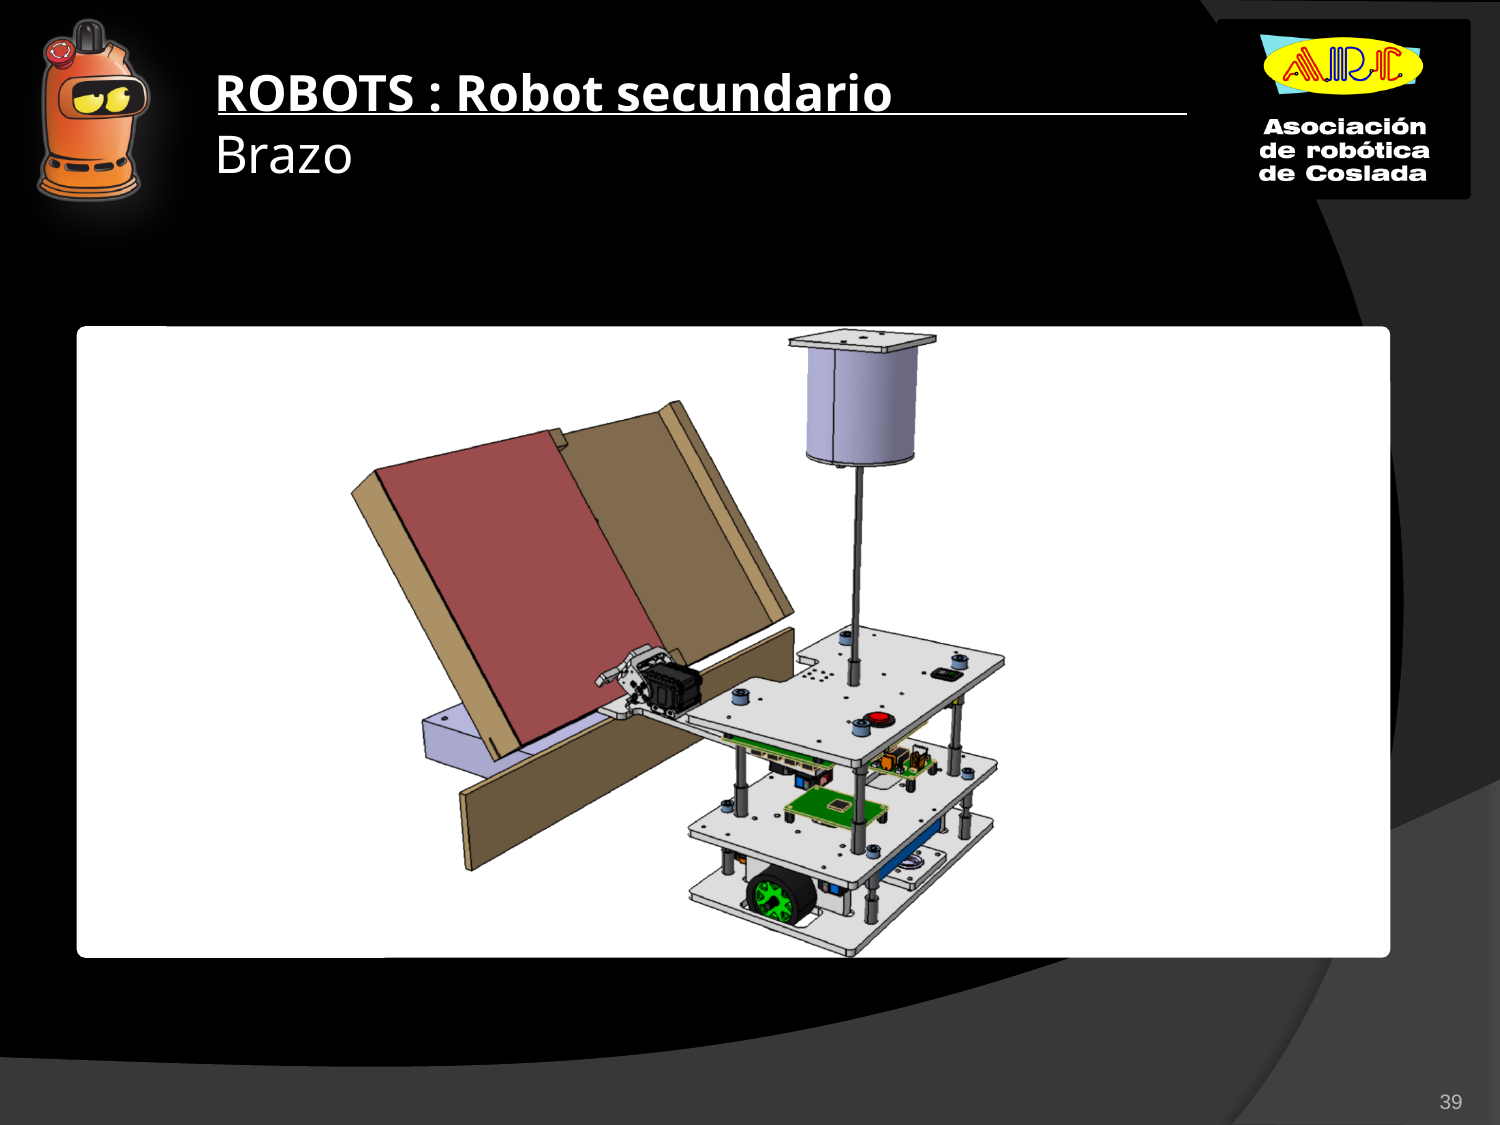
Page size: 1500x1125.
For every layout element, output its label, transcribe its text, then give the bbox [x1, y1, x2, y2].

slide_number 39 [1337, 1053, 1463, 1114]
text_box ROBOTS : Robot secundario Brazo [206, 54, 1176, 243]
picture [76, 326, 1391, 958]
picture [29, 17, 152, 202]
picture [1217, 19, 1471, 200]
